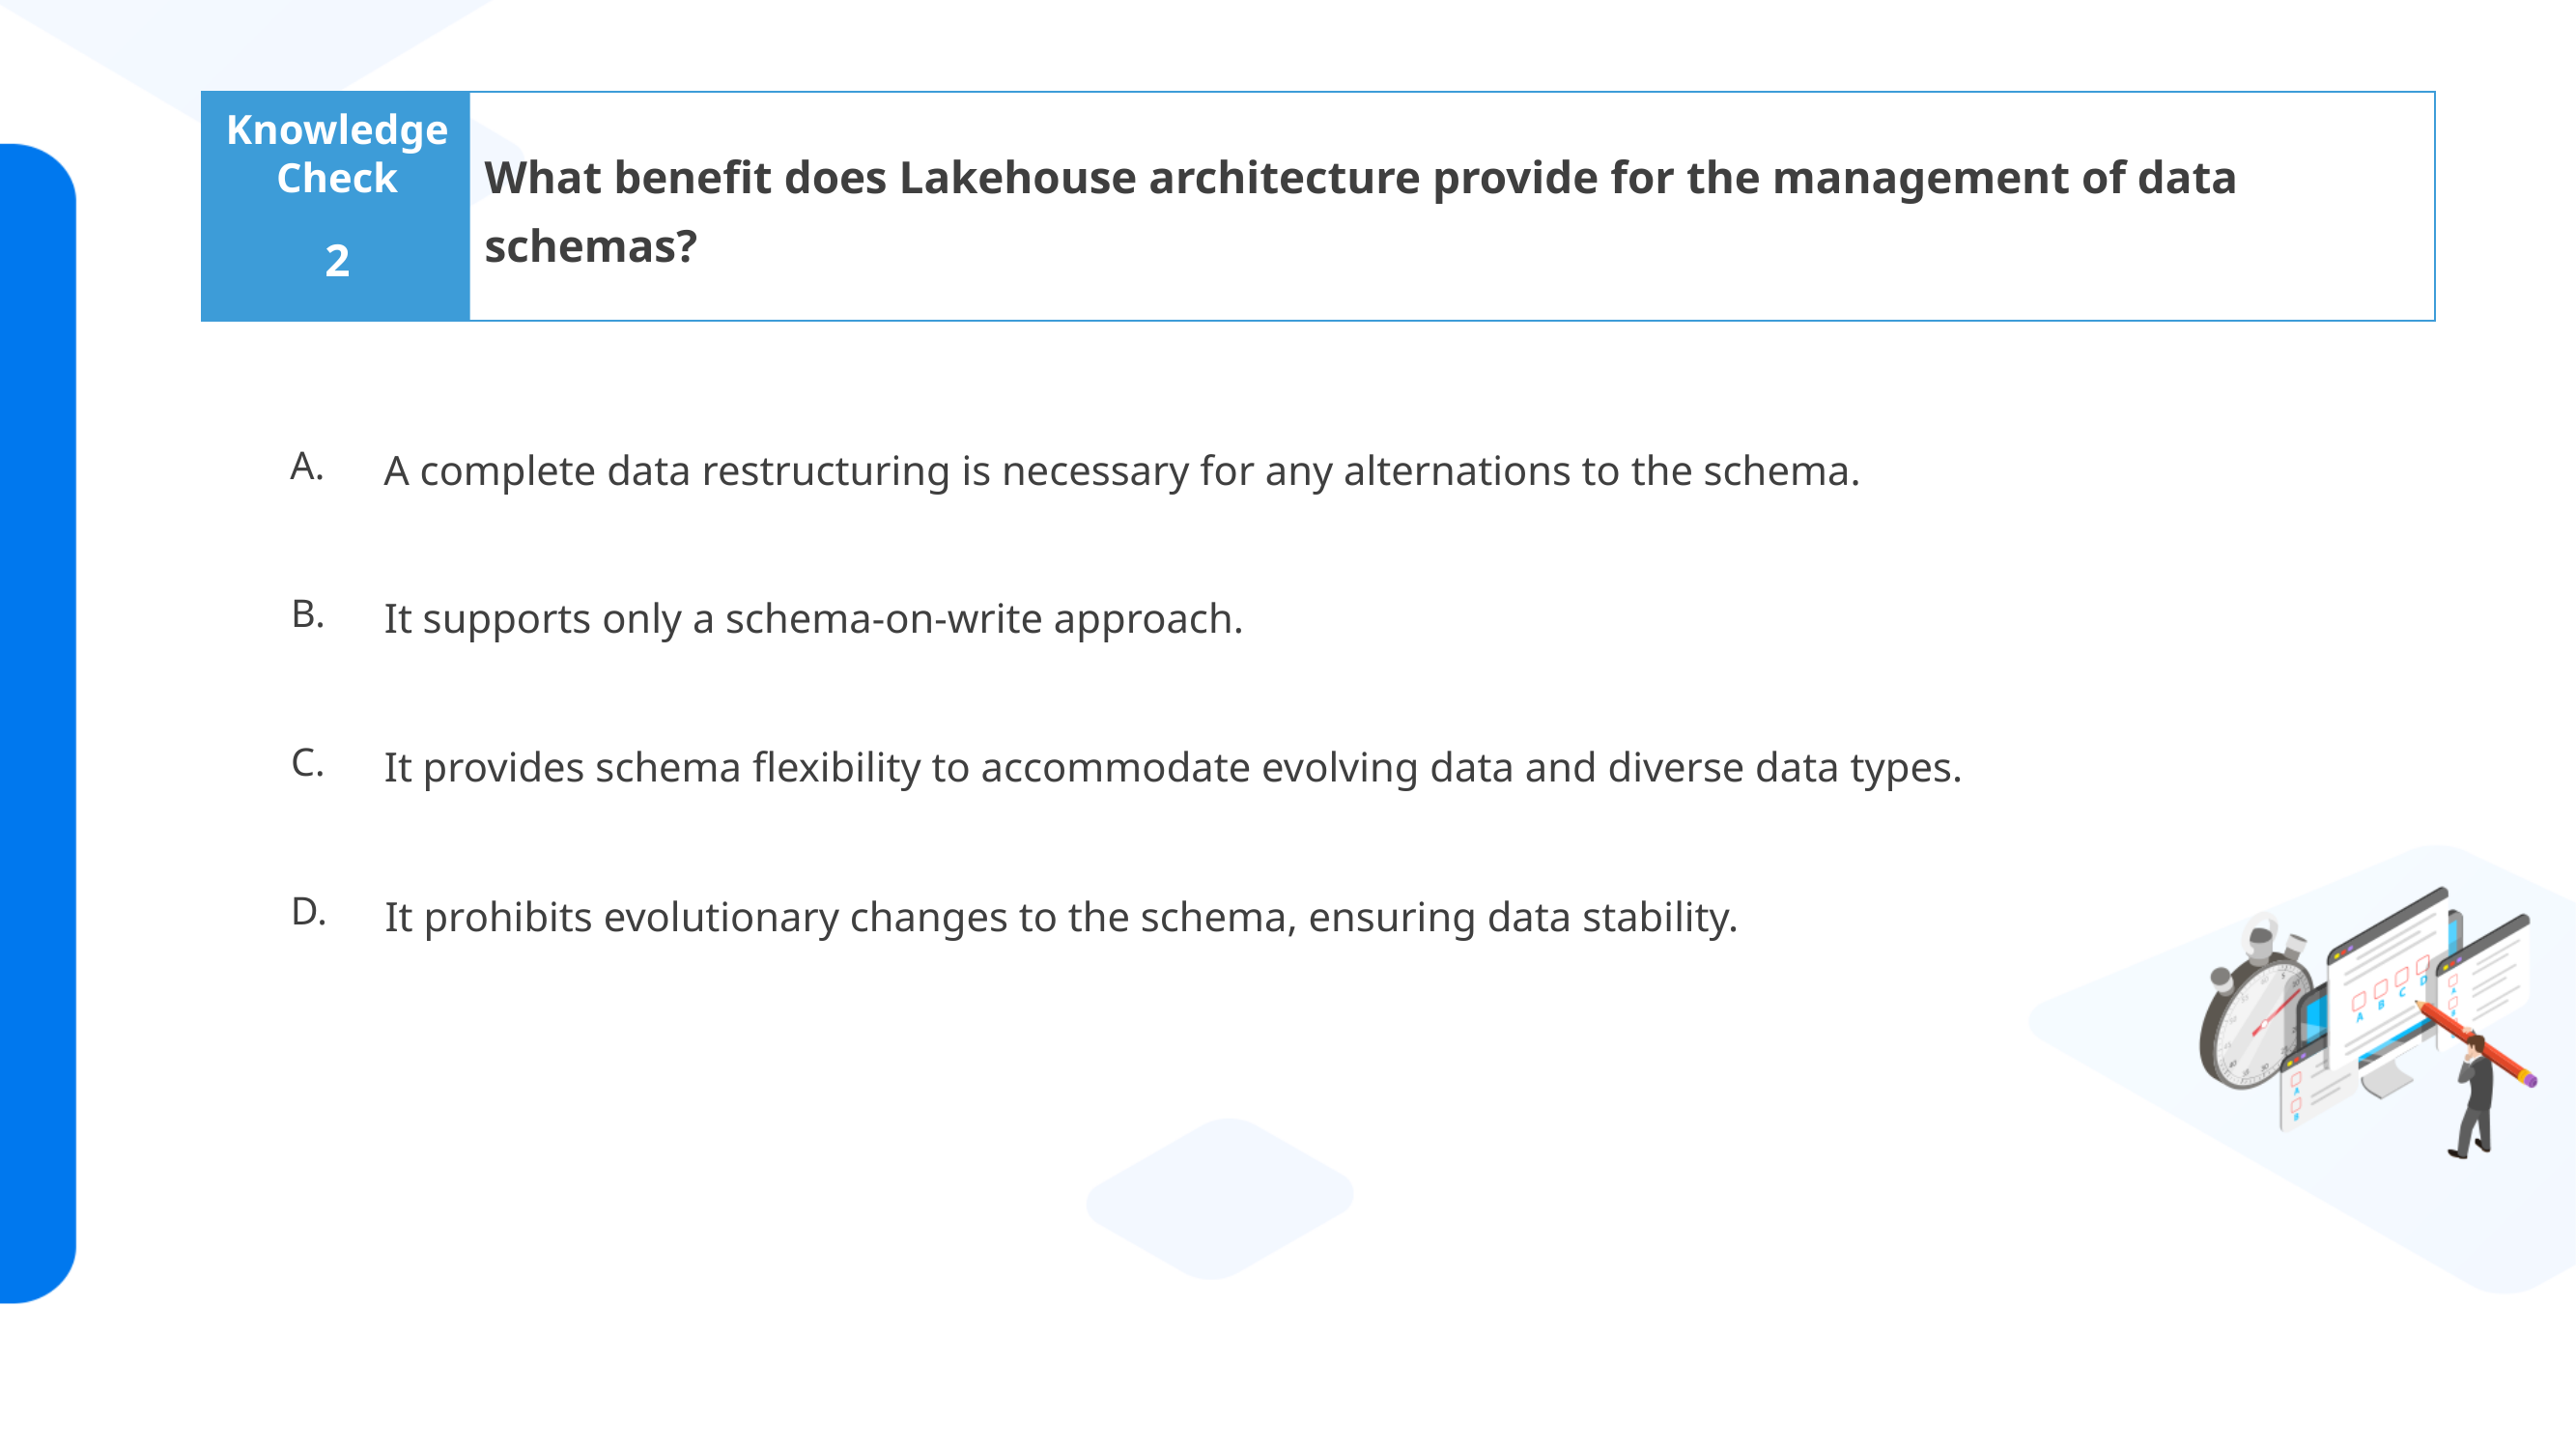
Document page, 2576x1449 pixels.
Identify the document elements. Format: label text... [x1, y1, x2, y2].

list What benefit does Lakehouse architecture provide for the management of data schemas? [469, 92, 2383, 322]
list It supports only a schema-on-write approach. [369, 575, 2153, 708]
list It provides schema flexibility to accommodate evolving data and diverse data types. [369, 724, 2153, 857]
list It prohibits evolutionary changes to the schema, ensuring data stability. [370, 873, 2154, 1007]
list A complete data restructuring is necessary for any alternations to the schema. [369, 427, 2152, 560]
list 2 [247, 188, 428, 321]
picture [0, 0, 2576, 1449]
